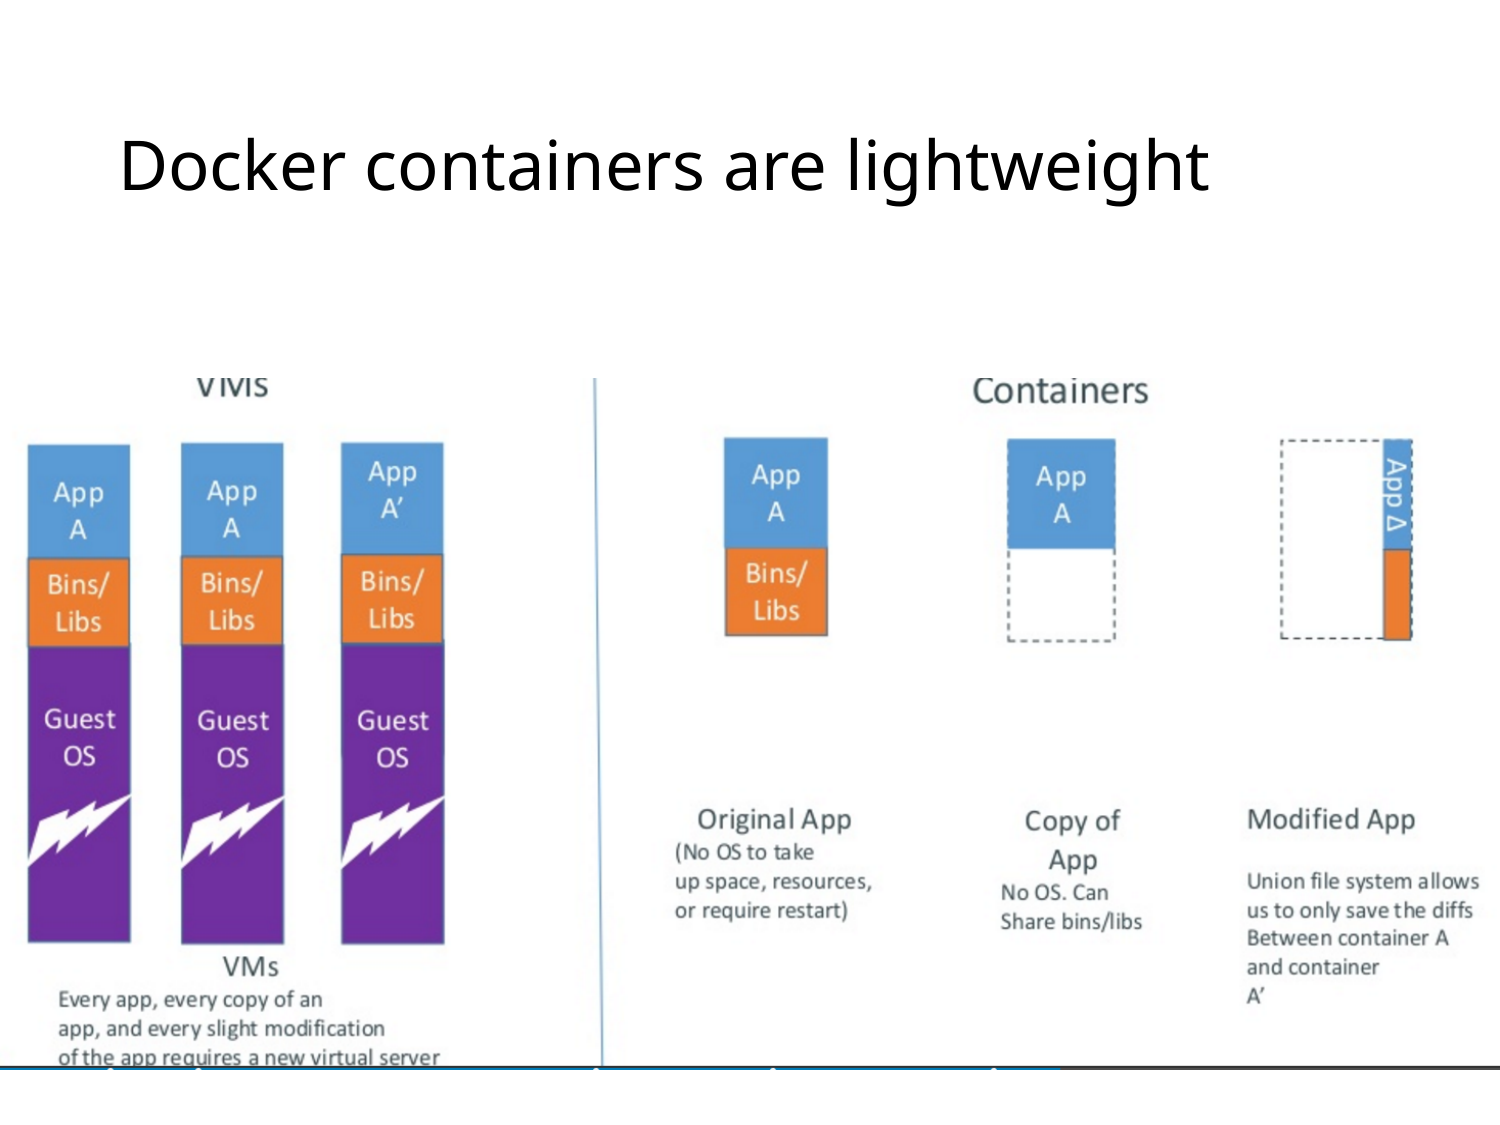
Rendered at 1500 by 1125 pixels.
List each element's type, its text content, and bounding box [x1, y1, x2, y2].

title Docker containers are lightweight [103, 59, 1397, 278]
picture [0, 378, 1500, 1070]
